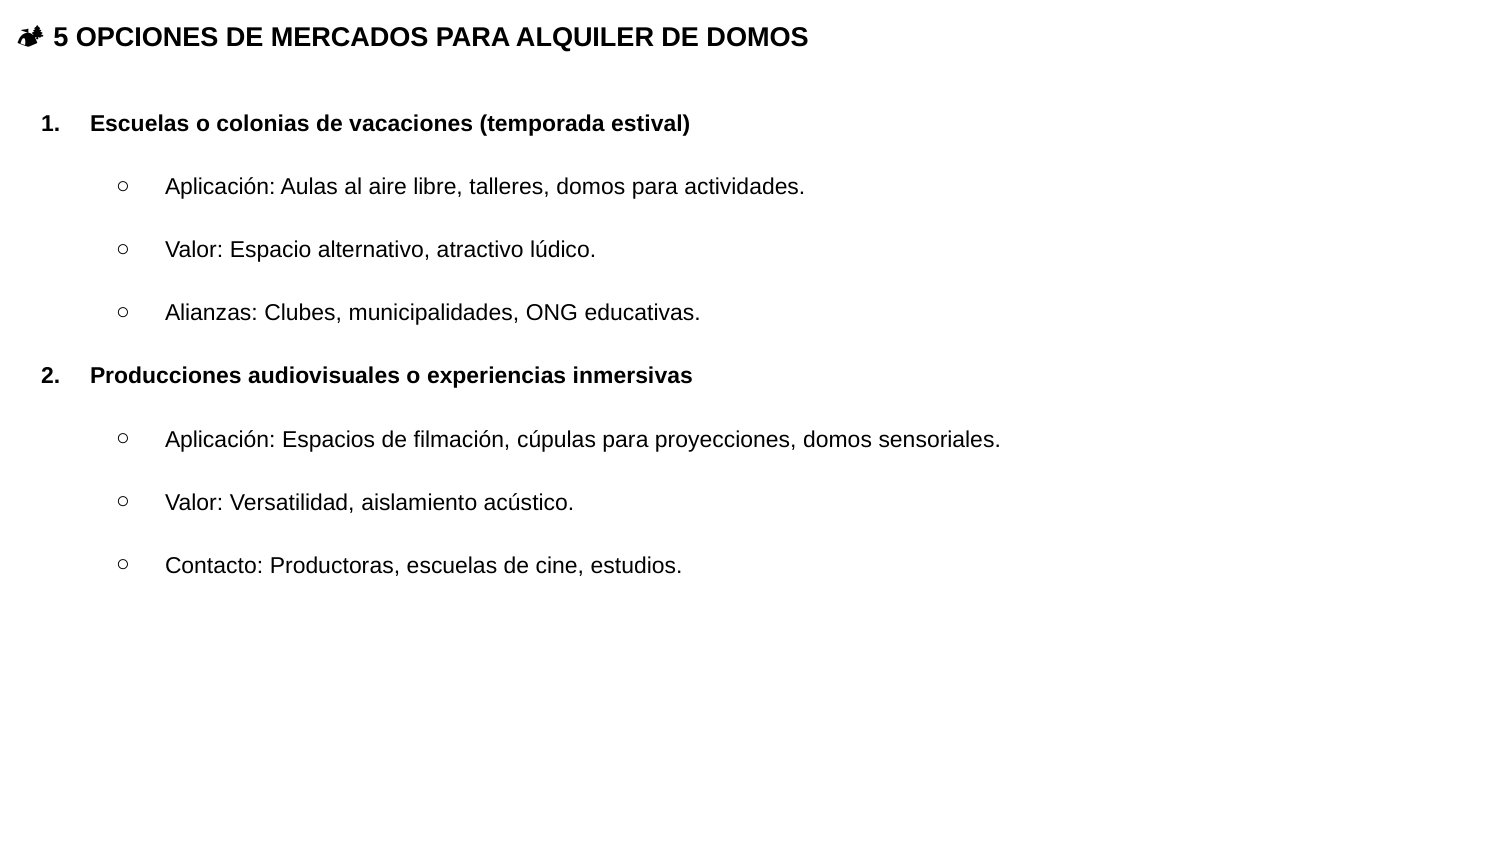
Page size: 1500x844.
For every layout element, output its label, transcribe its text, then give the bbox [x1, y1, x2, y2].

text_box 🏕️ 5 OPCIONES DE MERCADOS PARA ALQUILER DE DOMOS Escuelas o colonias de vacaciones (temporada estival) Aplicación: Aulas al aire libre, talleres, domos para actividades. Valor: Espacio alternativo, atractivo lúdico. Alianzas: Clubes, municipalidades, ONG educativas. Producciones audiovisuales o experiencias inmersivas Aplicación: Espacios de filmación, cúpulas para proyecciones, domos sensoriales. Valor: Versatilidad, aislamiento acústico. Contacto: Productoras, escuelas de cine, estudios. [0, 0, 1478, 625]
